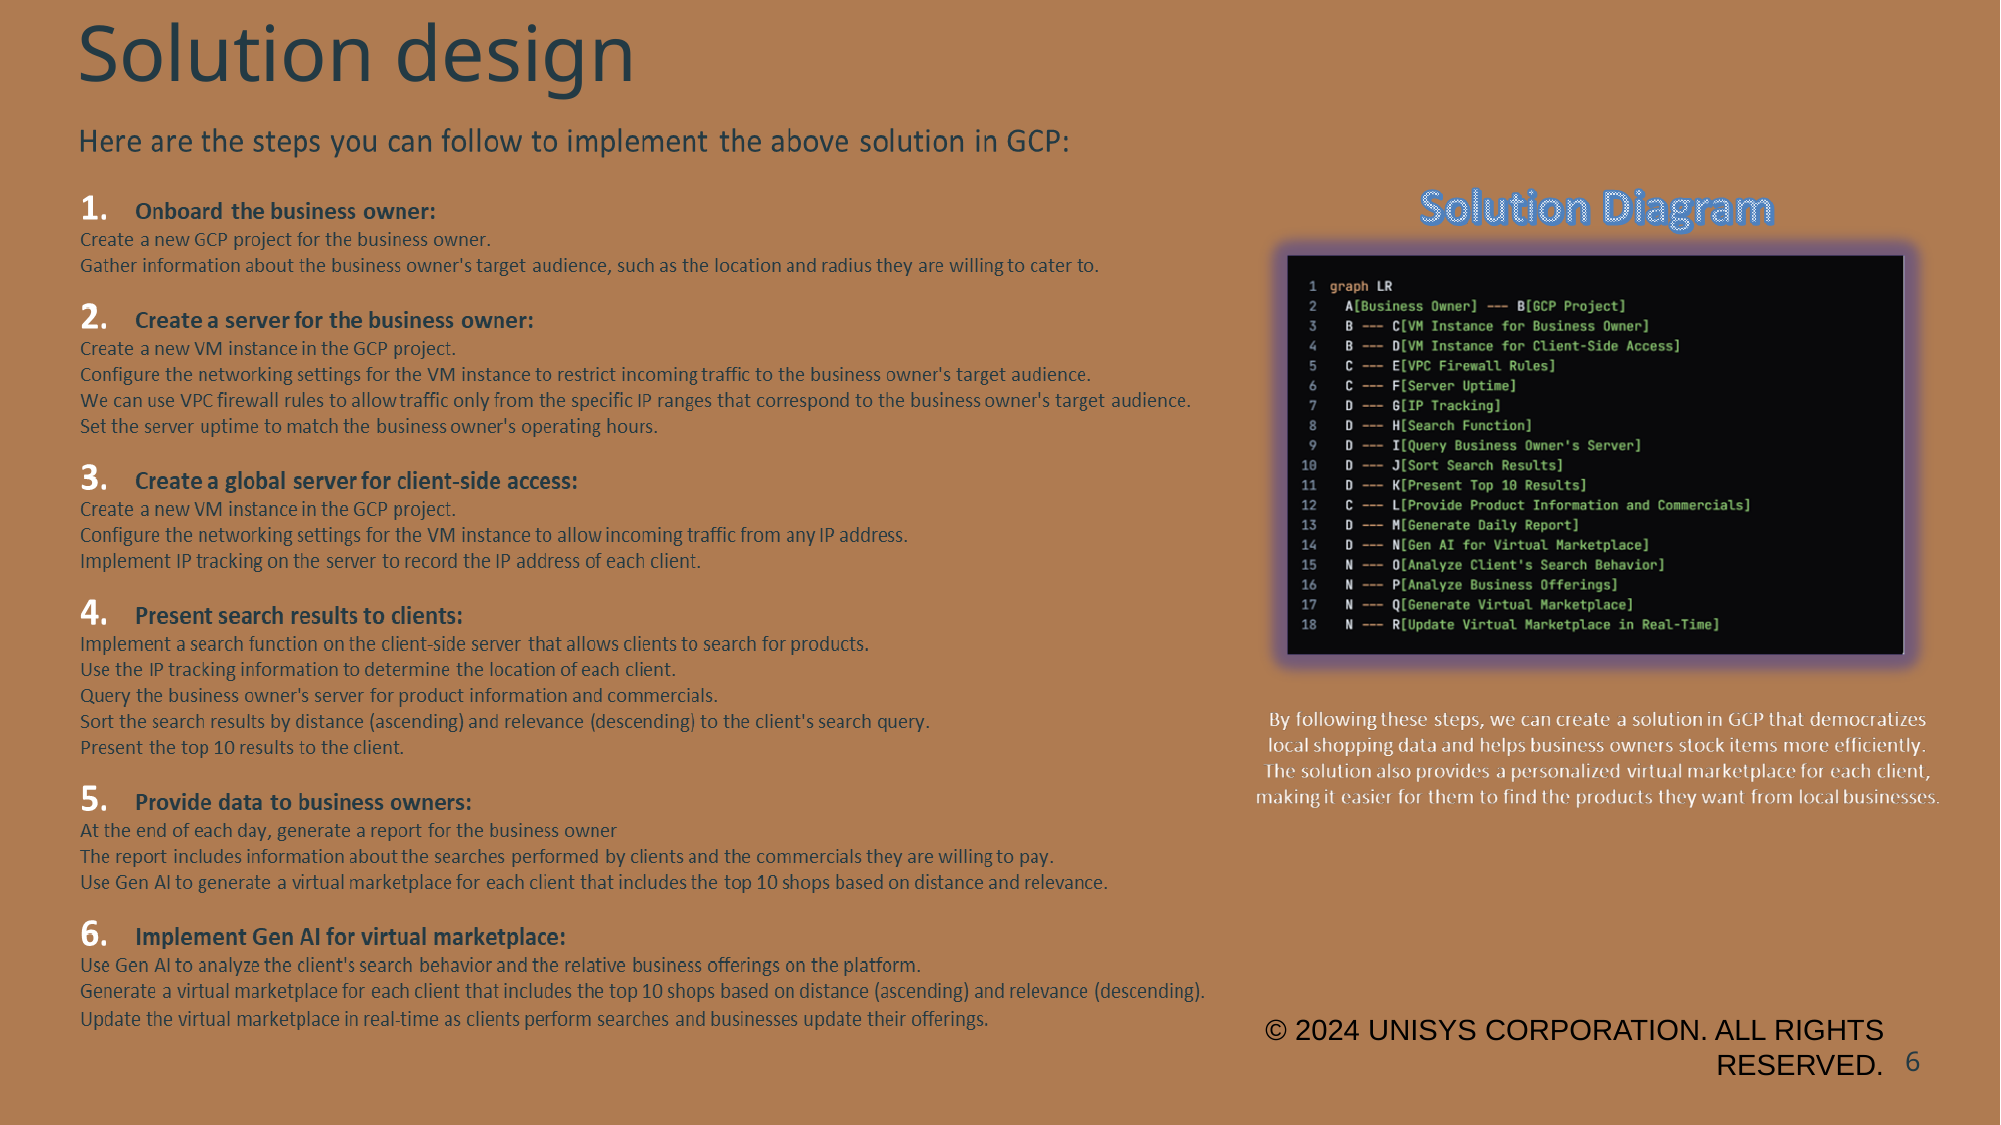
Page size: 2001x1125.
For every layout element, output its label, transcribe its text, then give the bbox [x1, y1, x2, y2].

footer © 2024 UNISYS CORPORATION. ALL RIGHTS RESERVED. [1141, 1047, 1885, 1082]
title Solution design [77, 14, 1923, 169]
slide_number 6 [1885, 1047, 1921, 1082]
picture [56, 109, 1950, 1048]
